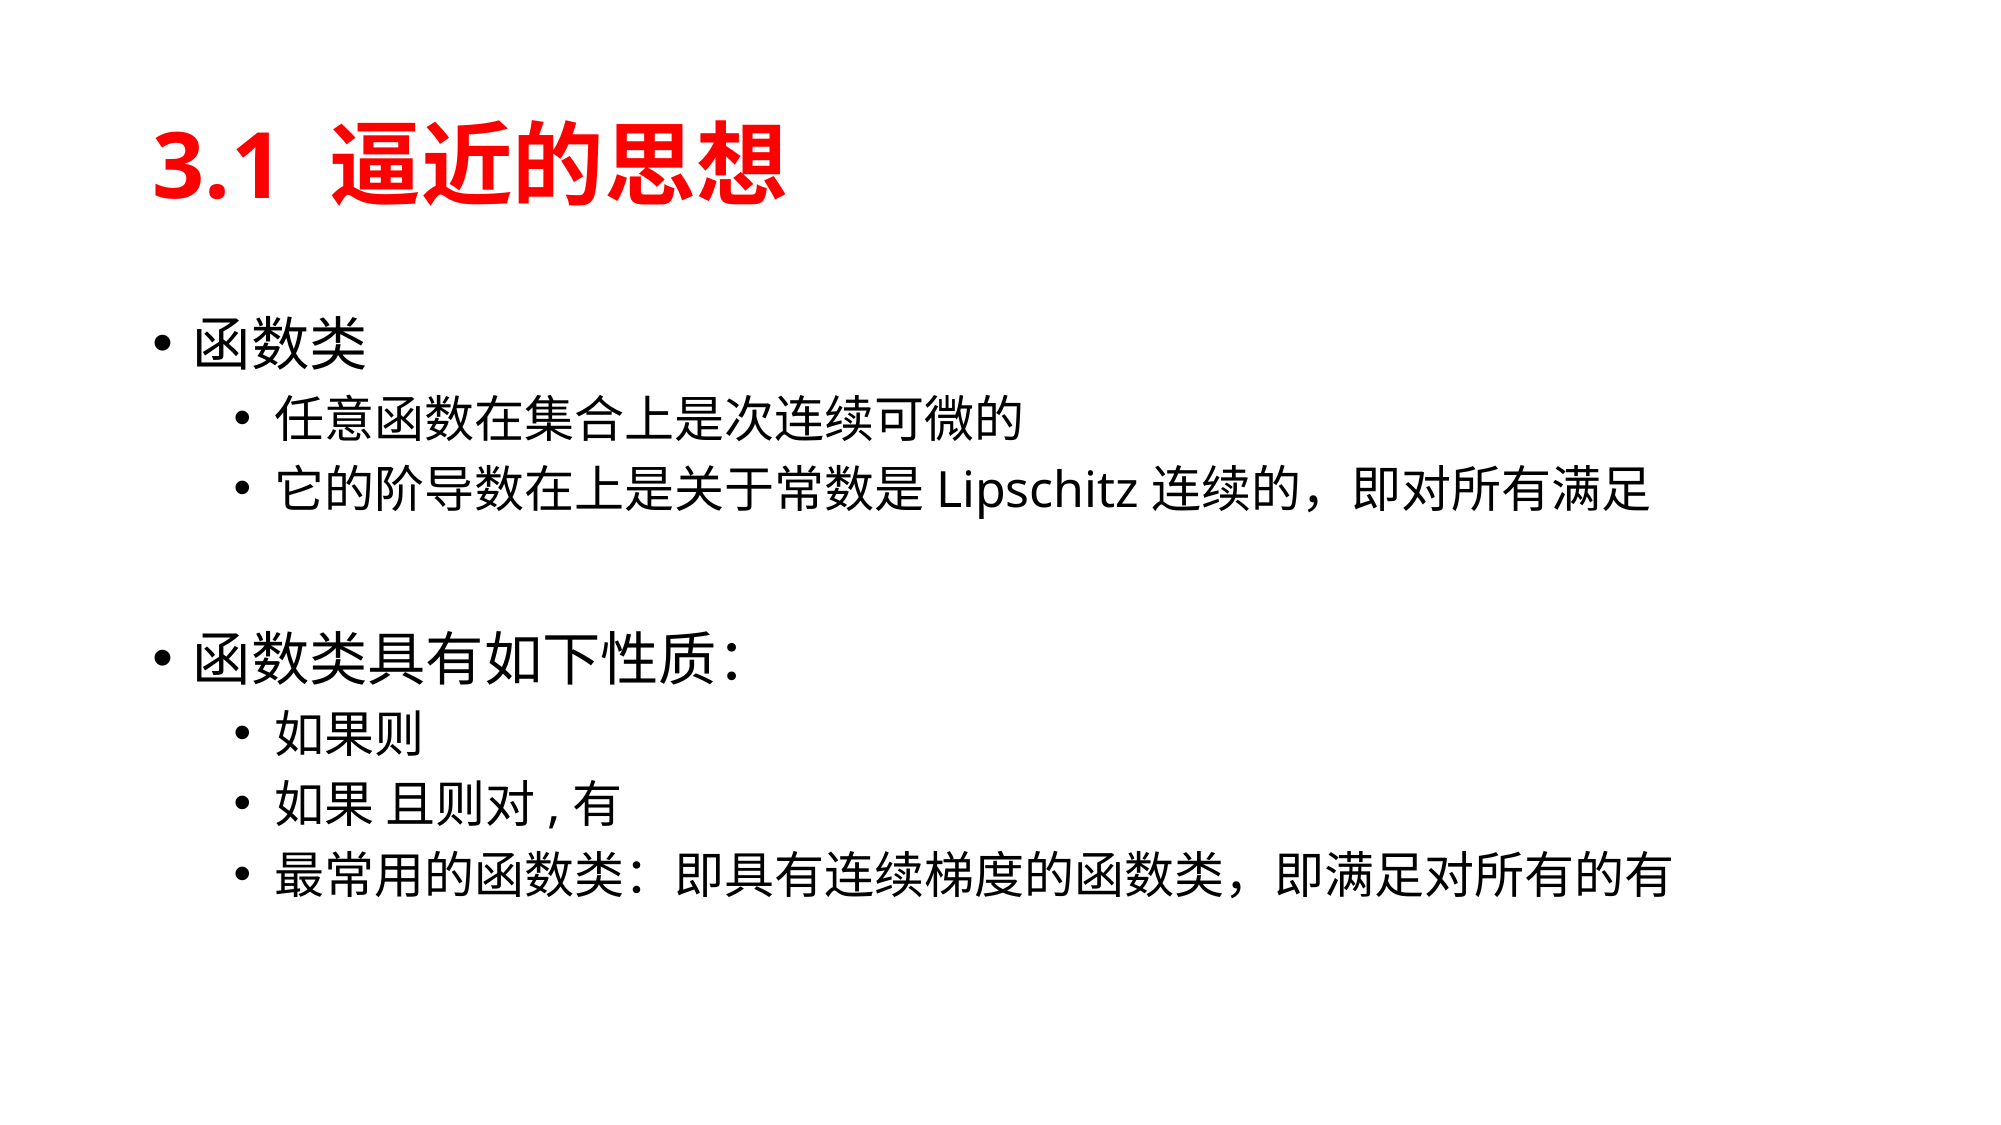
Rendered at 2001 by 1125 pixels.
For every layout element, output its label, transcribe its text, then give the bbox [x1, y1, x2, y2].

title 3.1 逼近的思想 [137, 59, 1863, 278]
